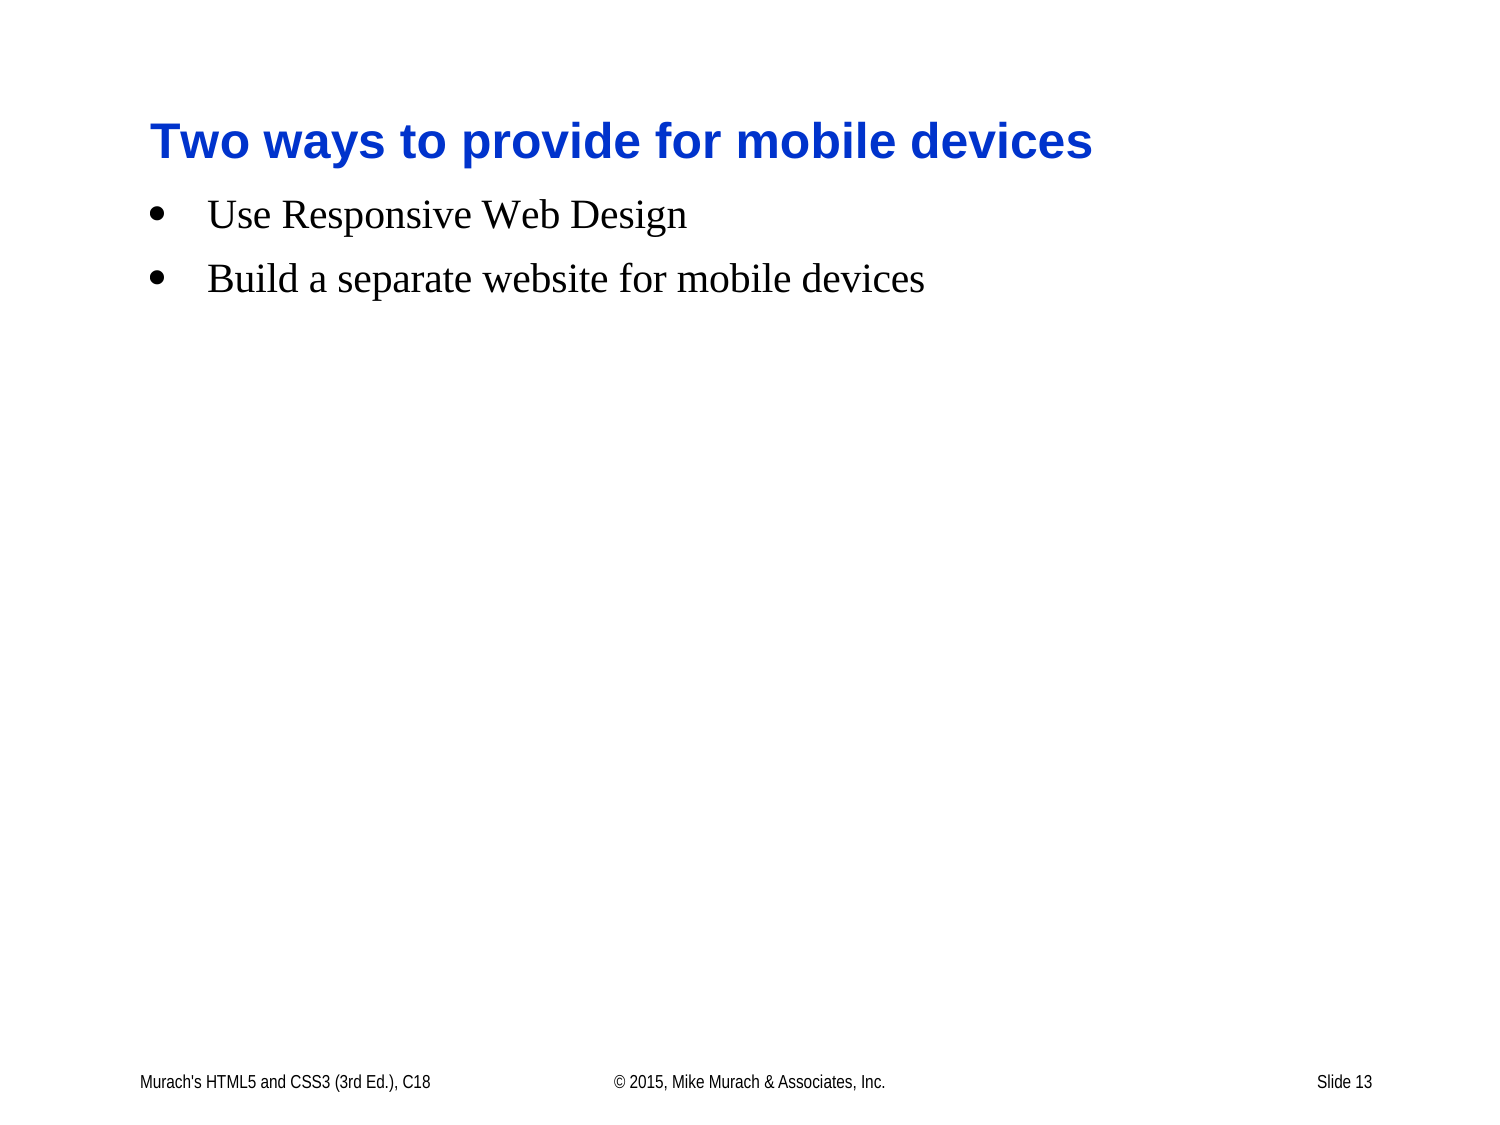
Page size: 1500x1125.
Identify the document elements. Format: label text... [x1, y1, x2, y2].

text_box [149, 187, 1348, 315]
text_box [149, 112, 1348, 183]
footer © 2015, Mike Murach & Associates, Inc. [474, 1025, 1025, 1100]
slide_number Murach's HTML5 and CSS3 (3rd Ed.), C18 [125, 1025, 450, 1100]
slide_number Slide 13 [1074, 1025, 1388, 1100]
